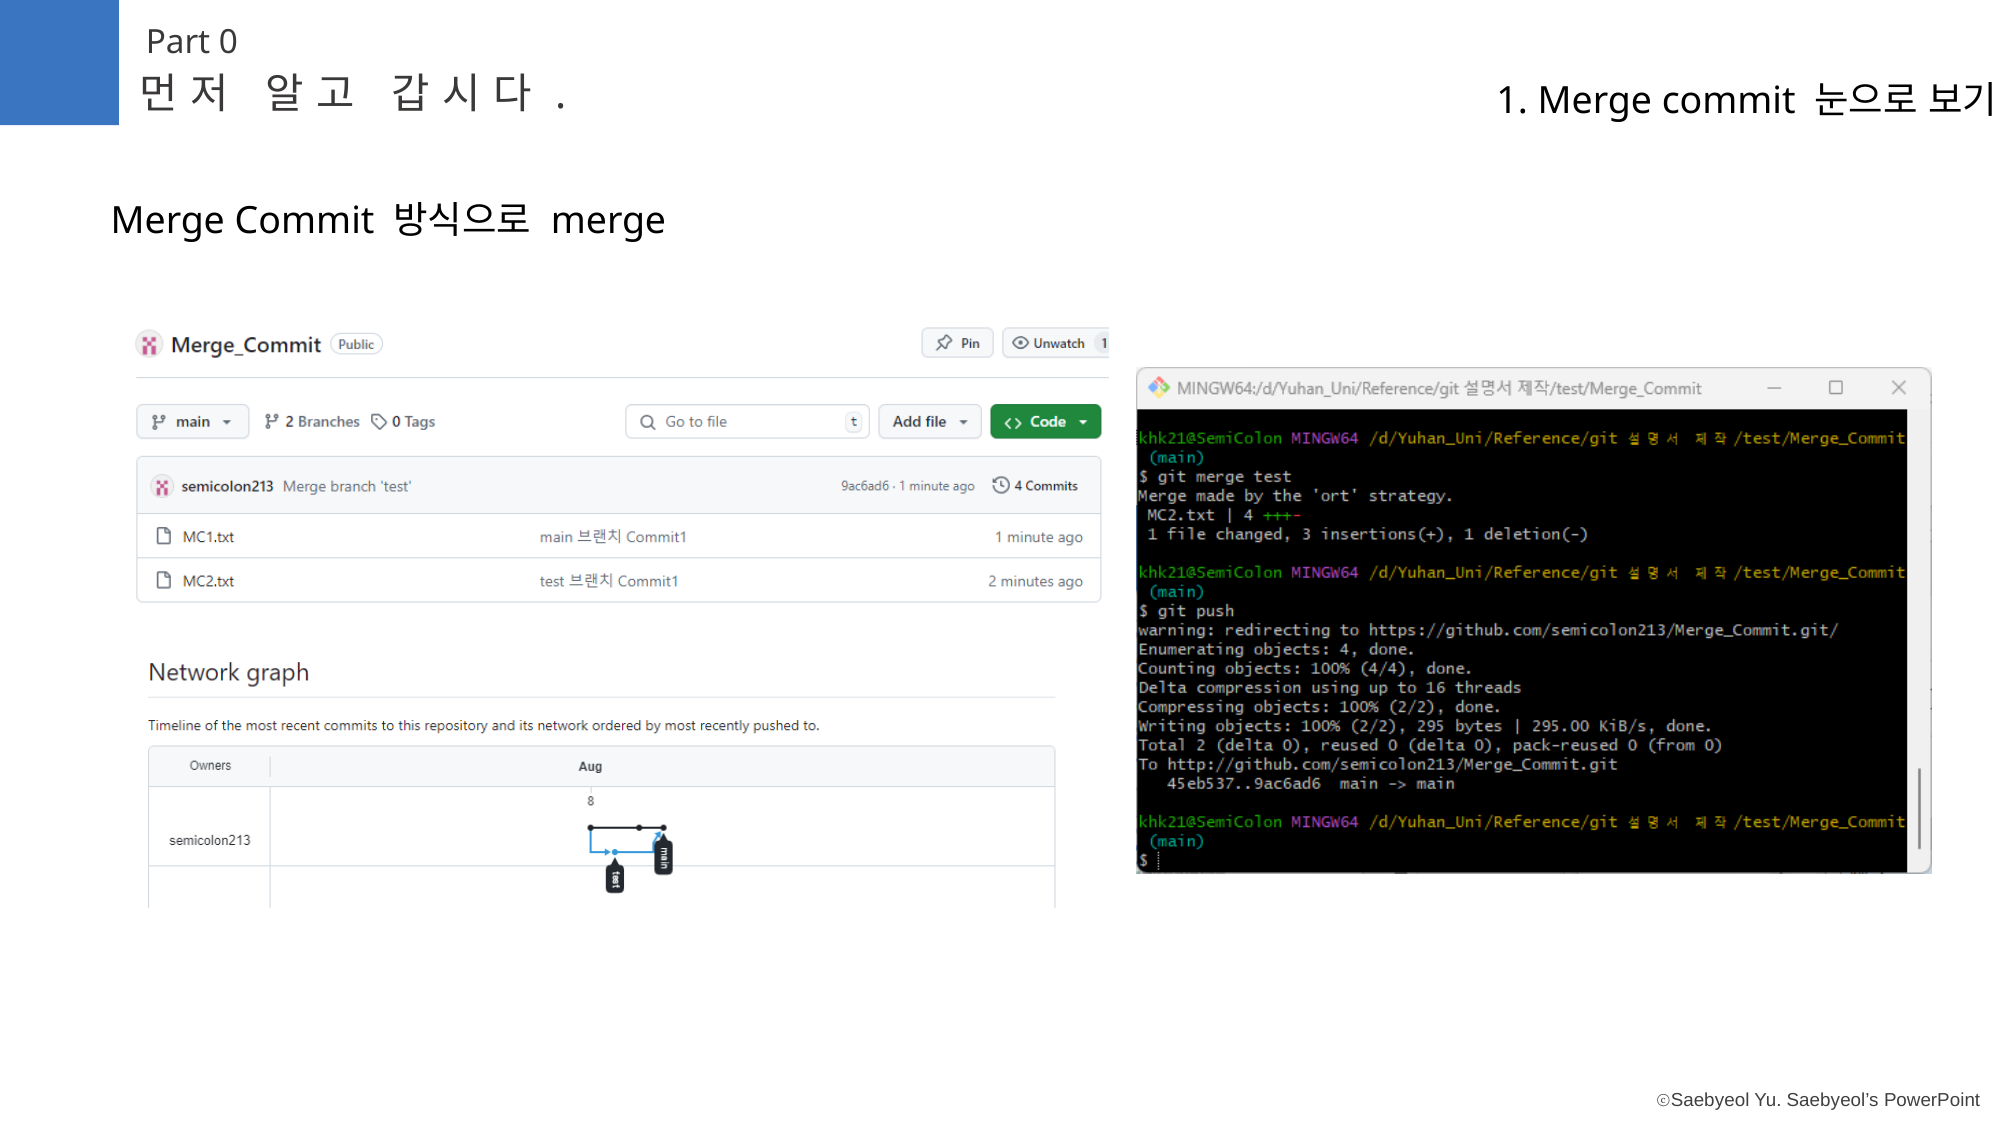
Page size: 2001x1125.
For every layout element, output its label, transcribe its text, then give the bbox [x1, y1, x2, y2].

text_box 1. Merge commit 눈으로 보기 [1481, 68, 2000, 128]
picture [1136, 367, 1932, 875]
text_box Merge Commit 방식으로 merge [95, 188, 682, 249]
text_box Part 0 [130, 12, 253, 59]
text_box 먼저 알고 갑시다. [124, 59, 582, 125]
text_box [0, 0, 120, 126]
picture [131, 321, 1109, 608]
picture [143, 652, 1098, 908]
